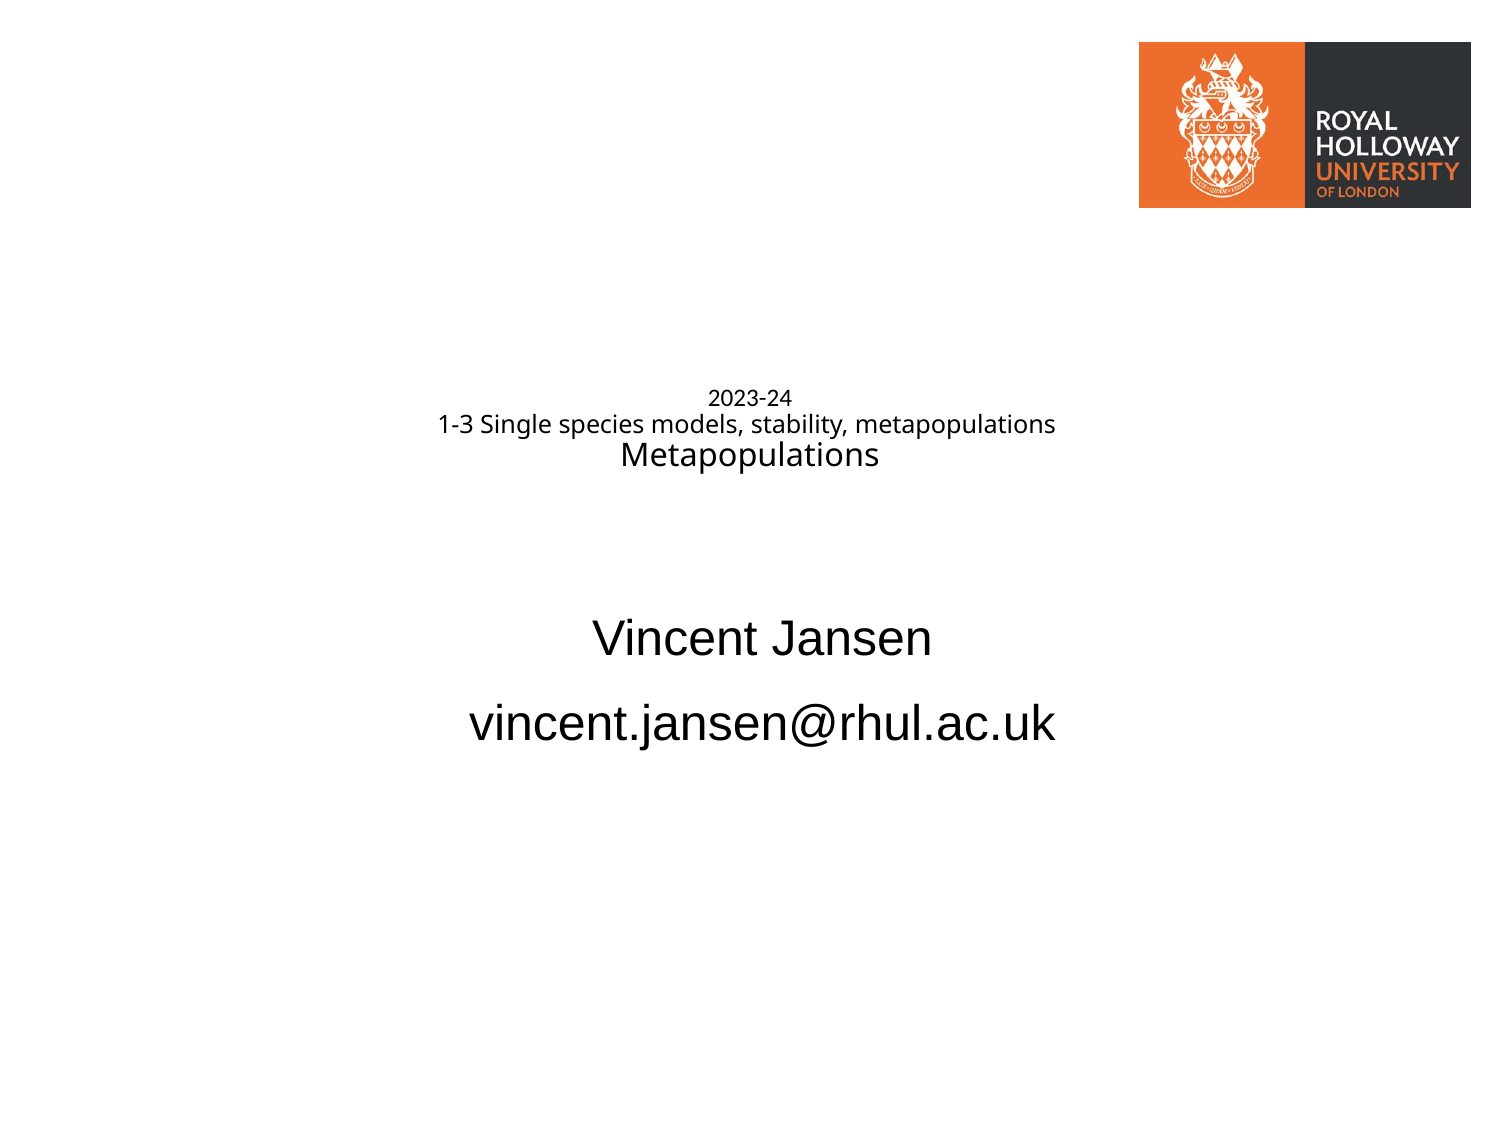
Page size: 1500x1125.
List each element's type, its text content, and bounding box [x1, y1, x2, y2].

text_box Vincent Jansen vincent.jansen@rhul.ac.uk [249, 598, 1275, 759]
title 2023-24 1-3 Single species models, stability, metapopulations Metapopulations [112, 375, 1388, 563]
picture [1139, 42, 1471, 208]
